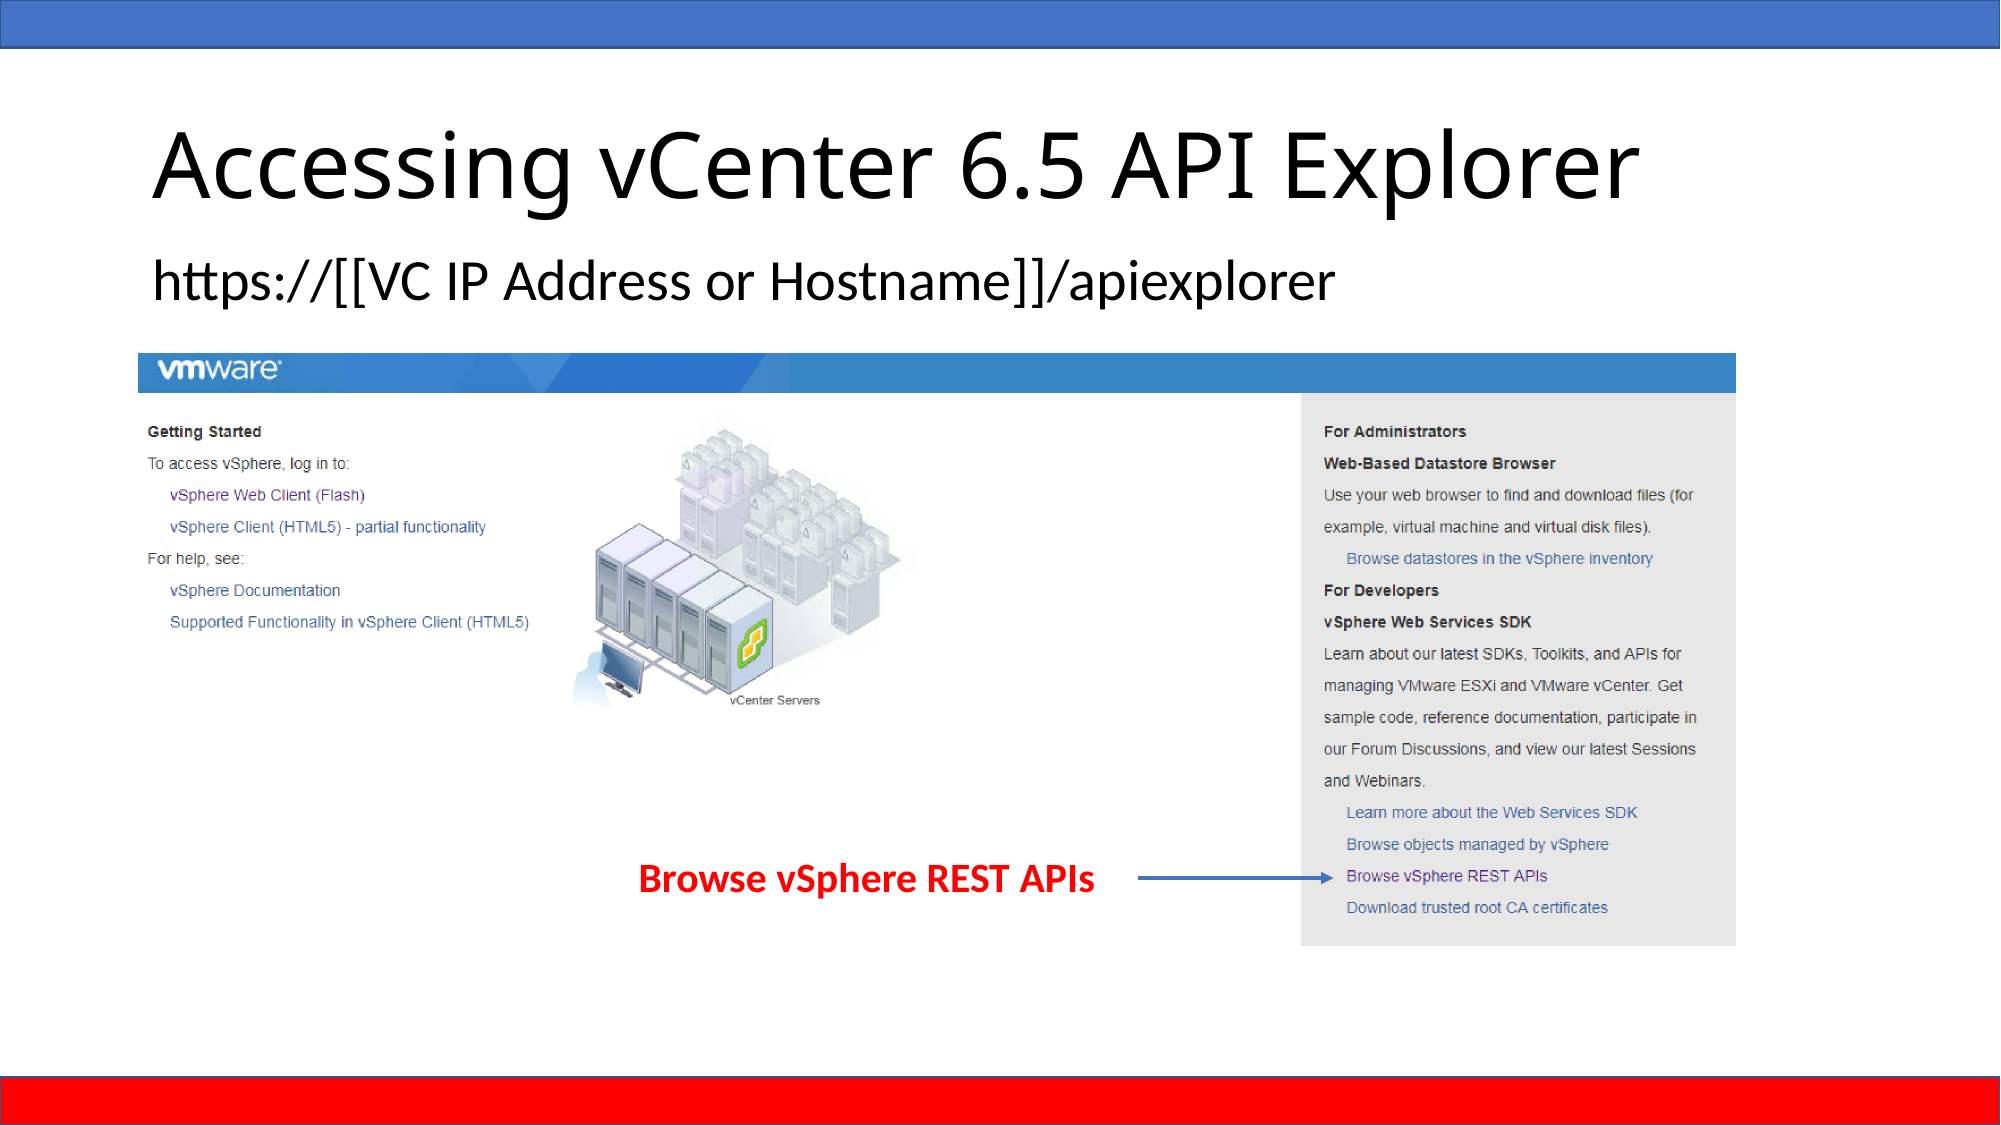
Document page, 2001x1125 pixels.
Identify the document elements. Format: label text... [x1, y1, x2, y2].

list https://[[VC IP Address or Hostname]]/apiexplorer [137, 242, 1863, 957]
title Accessing vCenter 6.5 API Explorer [137, 59, 1863, 242]
text_box [0, 0, 2000, 49]
picture [138, 353, 1736, 947]
text_box [0, 1076, 2000, 1125]
